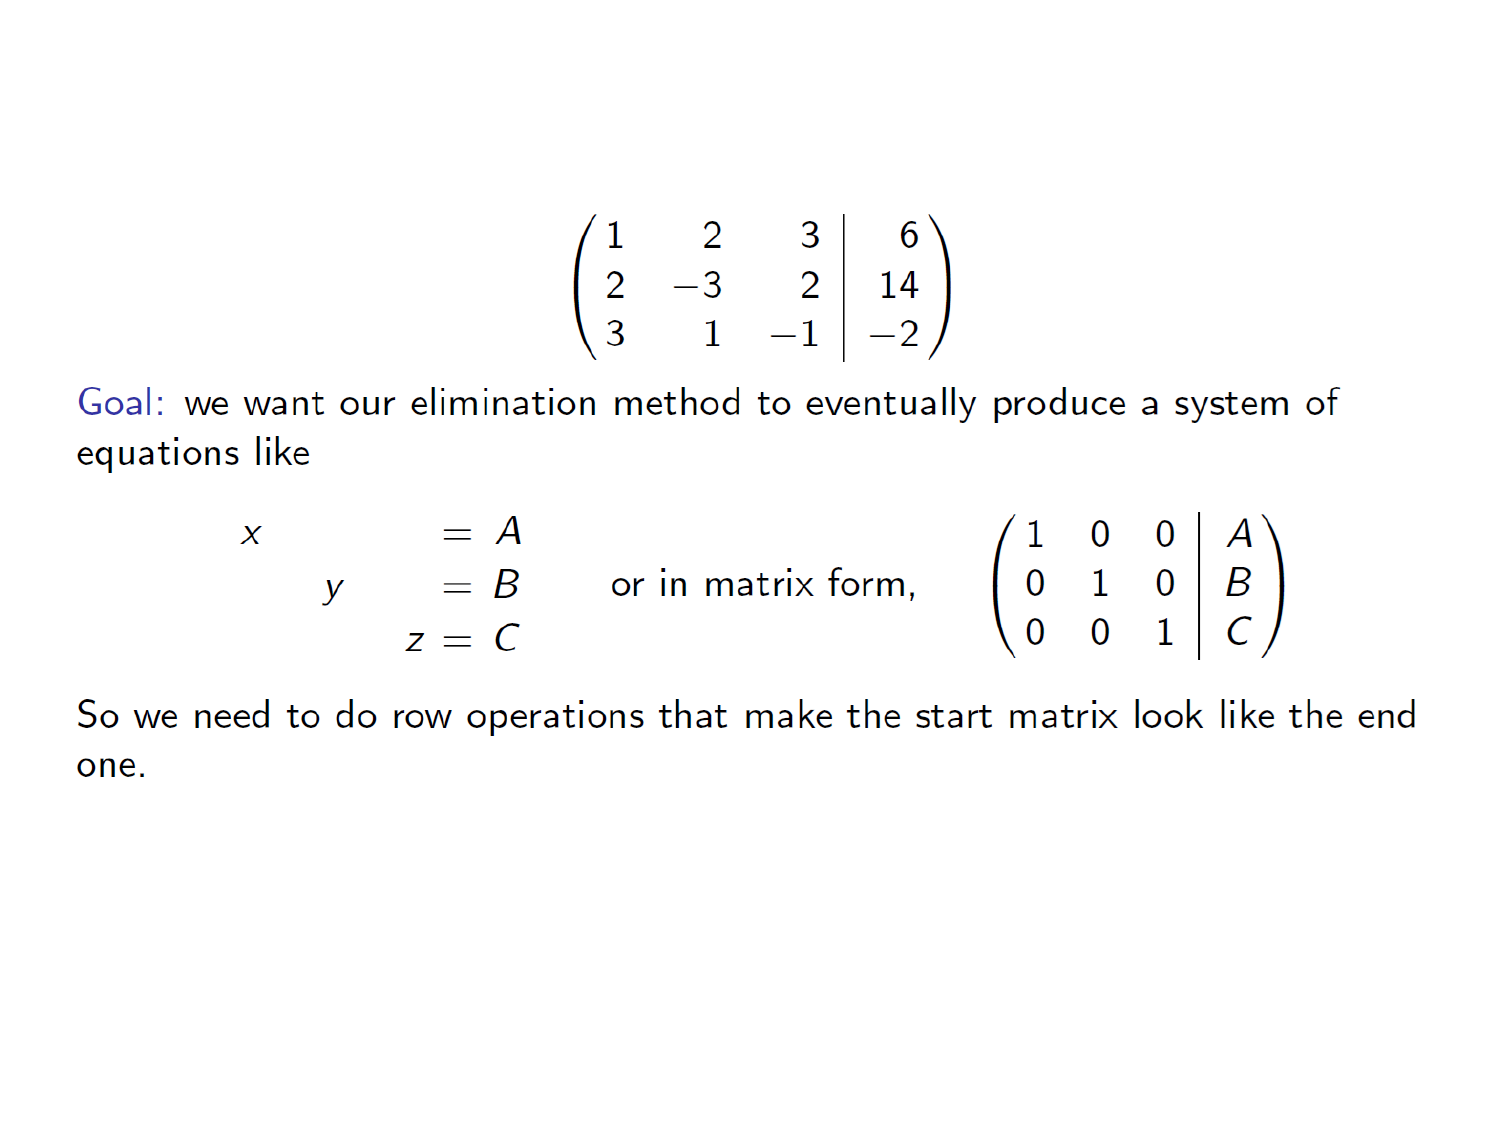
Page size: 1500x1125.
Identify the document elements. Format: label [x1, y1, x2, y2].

picture [63, 214, 1436, 802]
